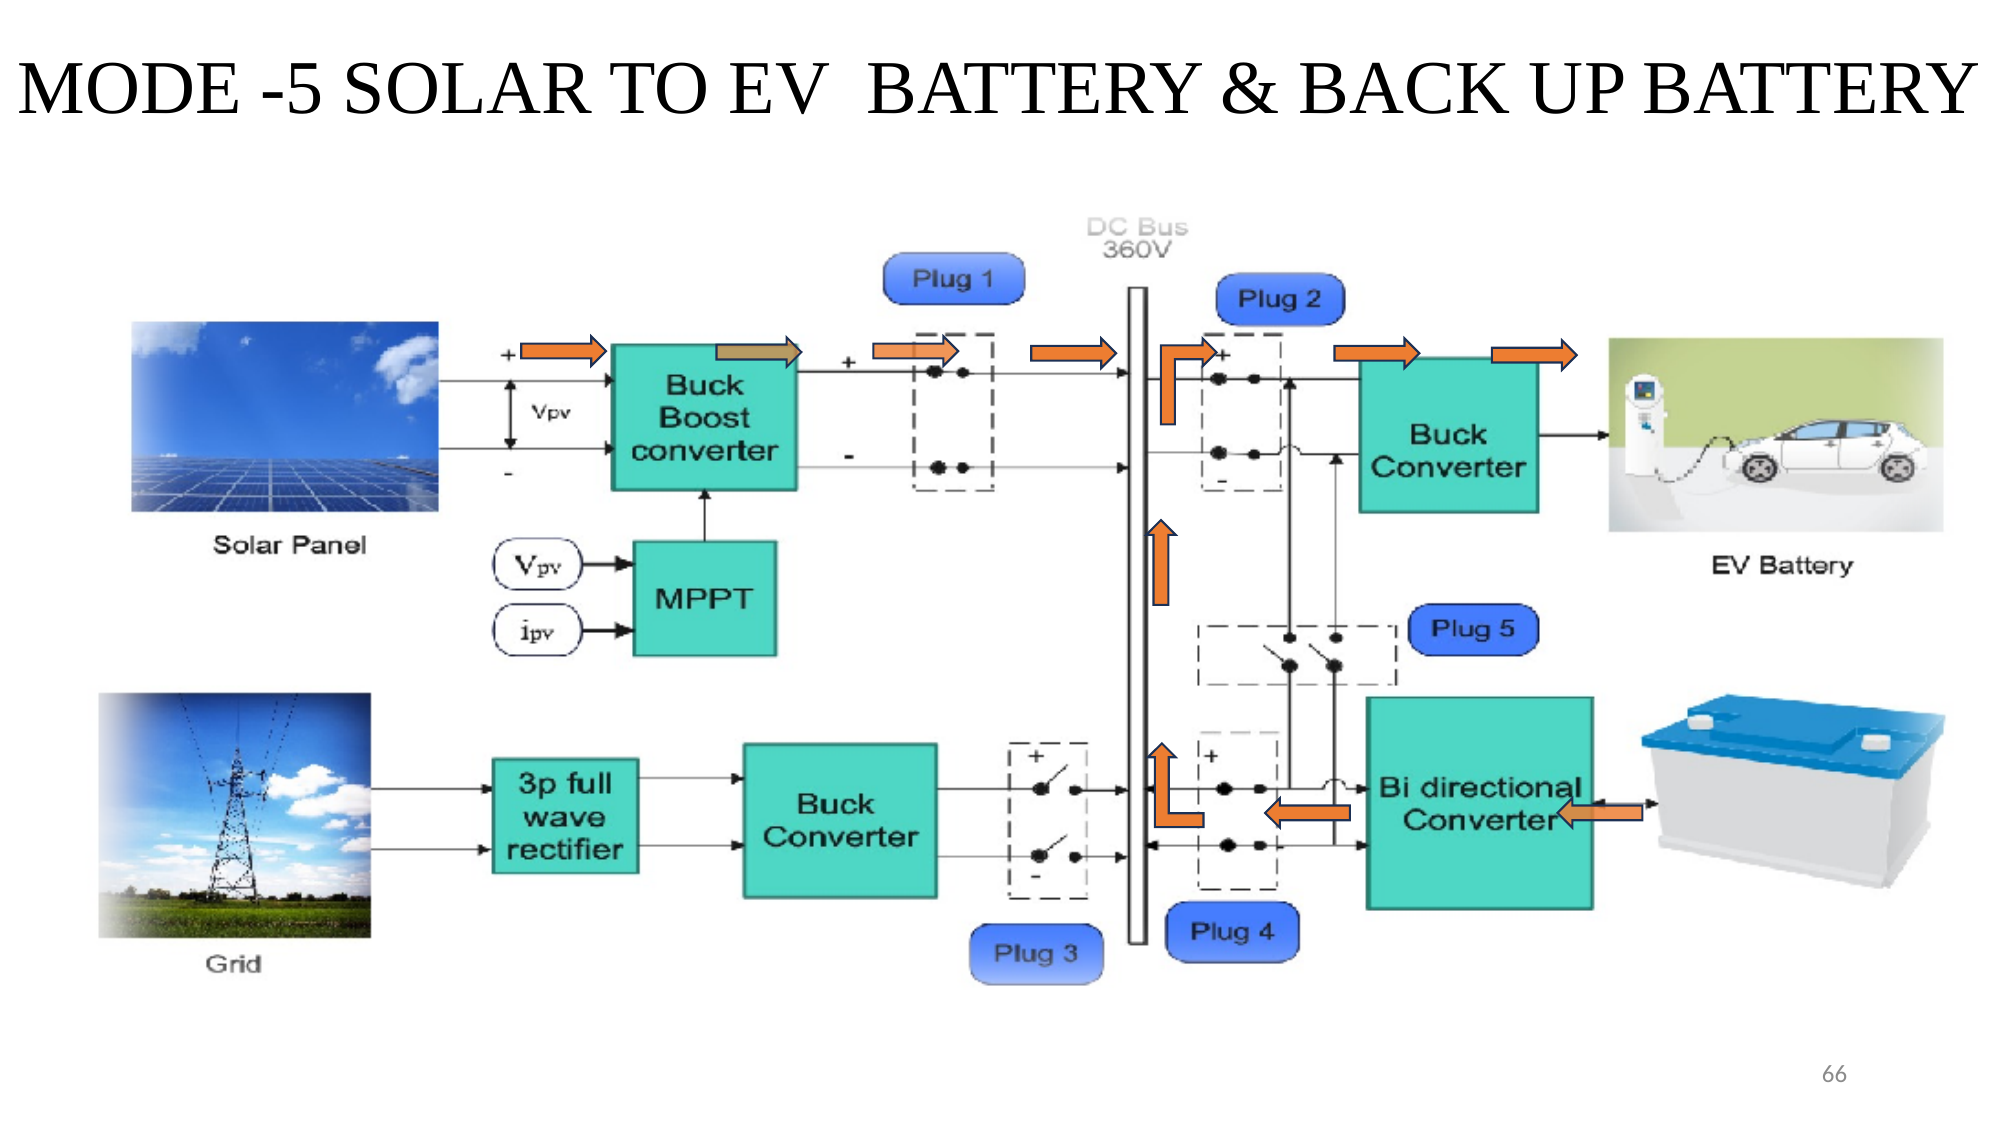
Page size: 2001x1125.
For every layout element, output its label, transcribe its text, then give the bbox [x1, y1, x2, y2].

title MODE -5 SOLAR TO EV BATTERY & BACK UP BATTERY [0, 0, 2000, 177]
picture [65, 183, 1997, 1050]
slide_number 66 [1412, 1050, 1863, 1103]
